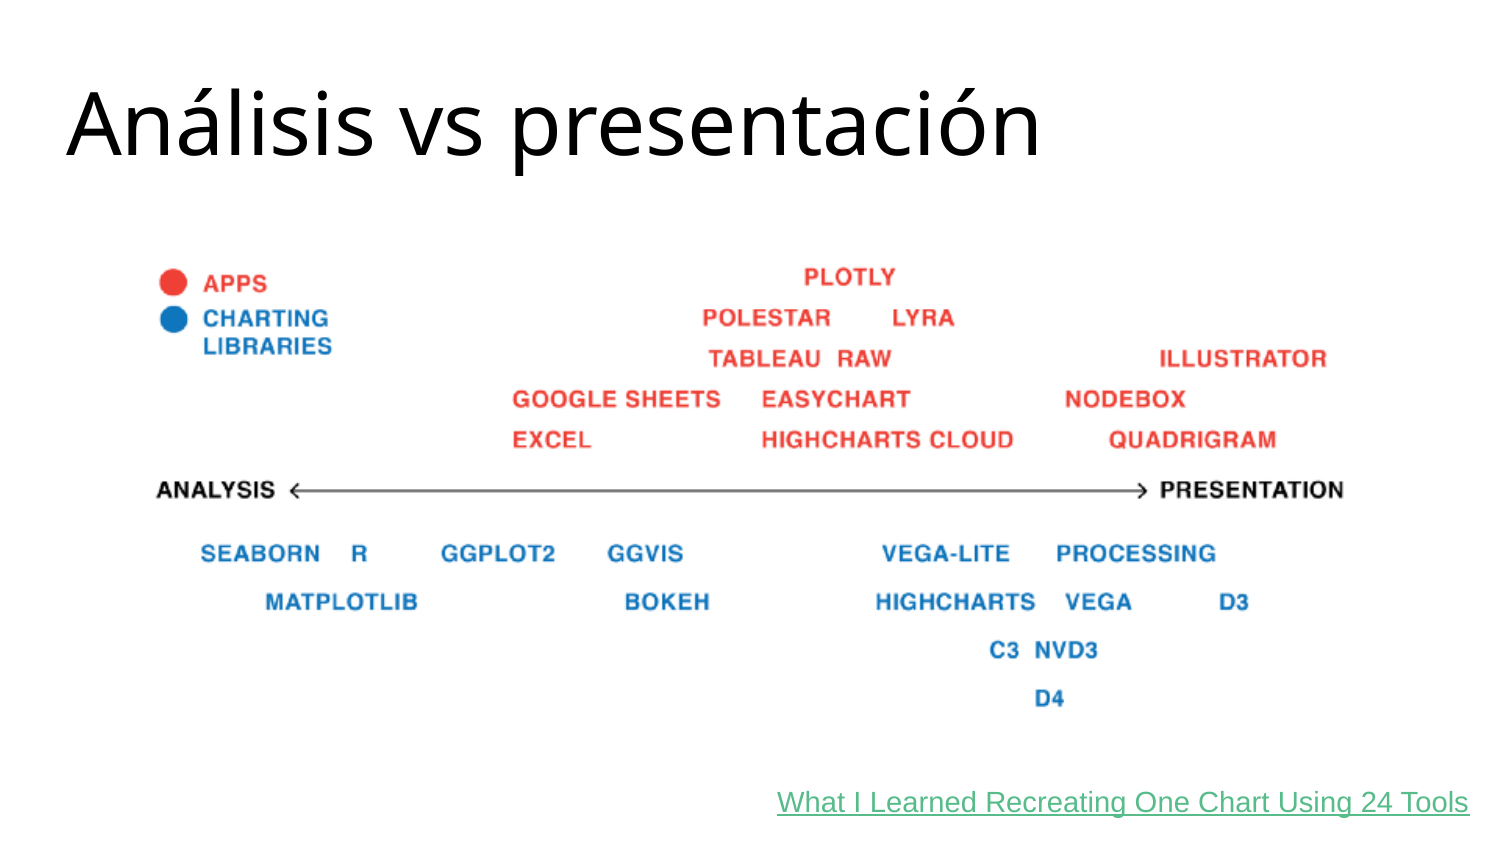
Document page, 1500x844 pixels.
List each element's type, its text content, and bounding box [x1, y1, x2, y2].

text_box What I Learned Recreating One Chart Using 24 Tools [753, 774, 1485, 827]
picture [124, 236, 1376, 740]
title Análisis vs presentación [51, 51, 1449, 189]
